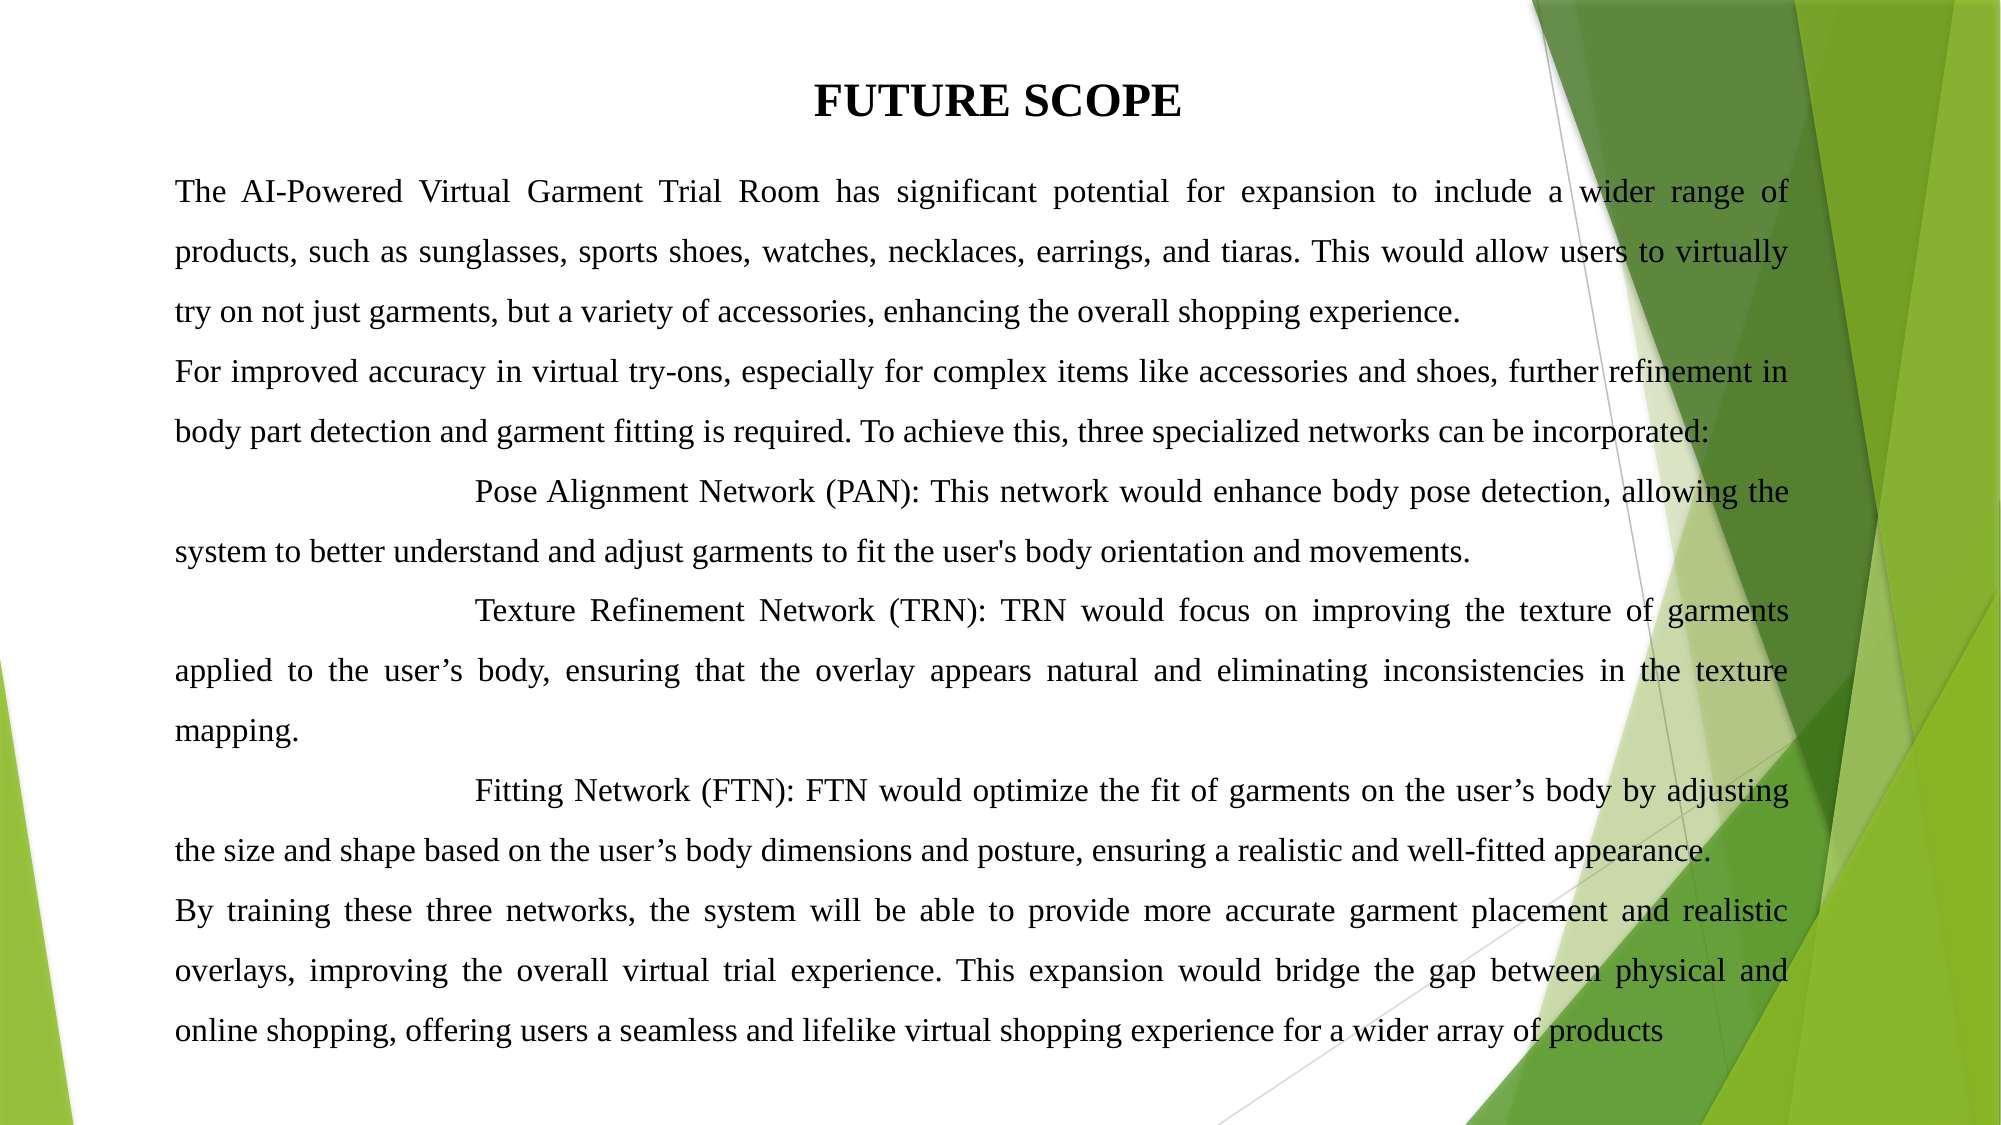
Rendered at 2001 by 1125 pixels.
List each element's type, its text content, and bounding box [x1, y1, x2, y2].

text_box FUTURE SCOPE [799, 32, 1199, 133]
text_box The AI-Powered Virtual Garment Trial Room has significant potential for expansion to include a wider range of products, such as sunglasses, sports shoes, watches, necklaces, earrings, and tiaras. This would allow users to virtually try on not just garments, but a variety of accessories, enhancing the overall shopping experience. For improved accuracy in virtual try-ons, especially for complex items like accessories and shoes, further refinement in body part detection and garment fitting is required. To achieve this, three specialized networks can be incorporated:  Pose Alignment Network (PAN): This network would enhance body pose detection, allowing the system to better understand and adjust garments to fit the user's body orientation and movements.  Texture Refinement Network (TRN): TRN would focus on improving the texture of garments applied to the user’s body, ensuring that the overlay appears natural and eliminating inconsistencies in the texture mapping.  Fitting Network (FTN): FTN would optimize the fit of garments on the user’s body by adjusting the size and shape based on the user’s body dimensions and posture, ensuring a realistic and well-fitted appearance. By training these three networks, the system will be able to provide more accurate garment placement and realistic overlays, improving the overall virtual trial experience. This expansion would bridge the gap between physical and online shopping, offering users a seamless and lifelike virtual shopping experience for a wider array of products [160, 142, 1807, 1056]
